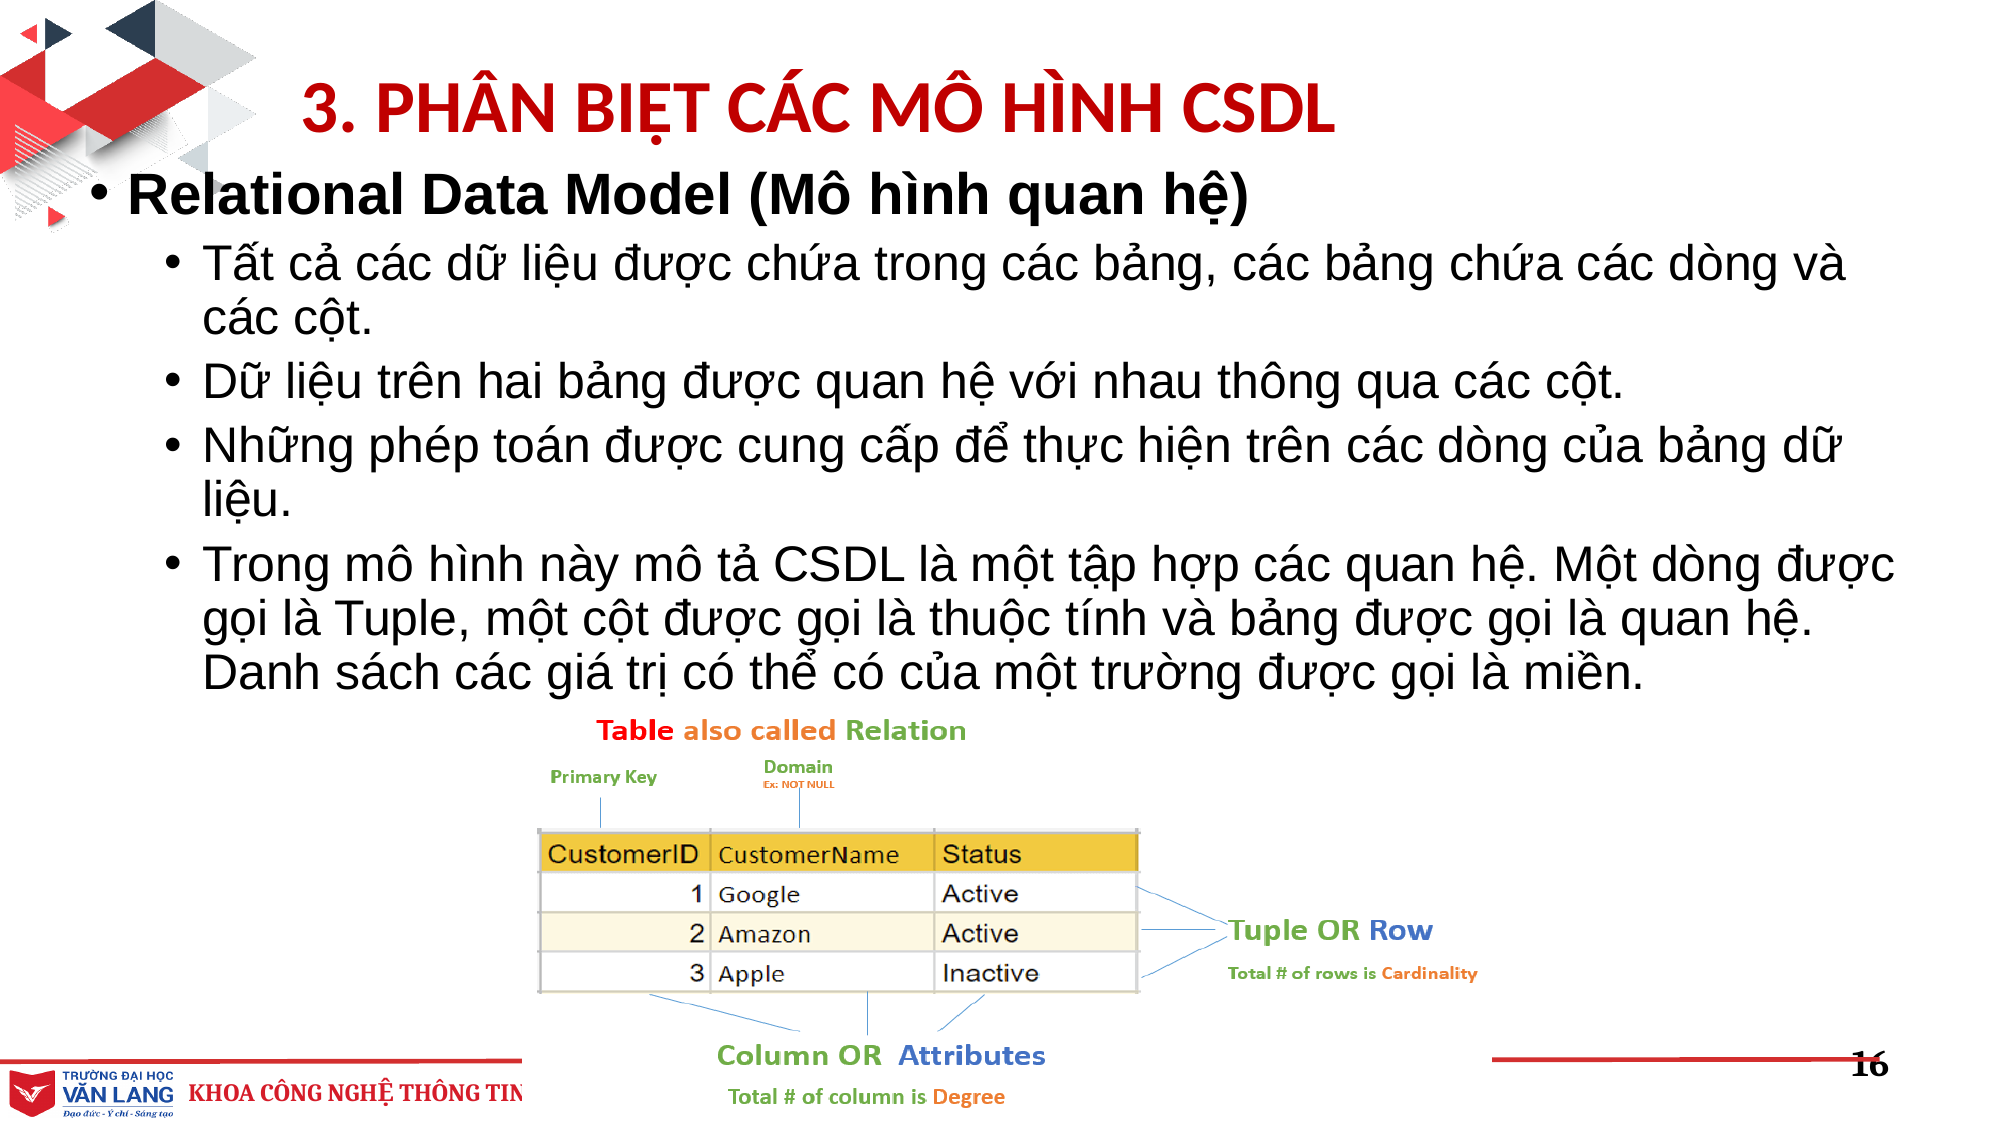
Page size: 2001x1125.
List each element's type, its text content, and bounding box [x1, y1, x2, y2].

picture [8, 1069, 173, 1118]
picture [522, 701, 1492, 1113]
text_box 3. PHÂN BIỆT CÁC MÔ HÌNH CSDL [286, 50, 1353, 155]
list Relational Data Model (Mô hình quan hệ) Tất cả các dữ liệu được chứa trong các bảng, các bảng chứa các dòng và các cột. Dữ liệu trên hai bảng được quan hệ với nhau thông qua các cột. Những phép toán được cung cấp để thực hiện trên các dòng của bảng dữ liệu. Trong mô hình này mô tả CSDL là một tập hợp các quan hệ. Một dòng được gọi là Tuple, một cột được gọi là thuộc tính và bảng được gọi là quan hệ. Danh sách các giá trị có thể có của một trường được gọi là miền. [0, 156, 1924, 982]
picture [0, 0, 256, 156]
